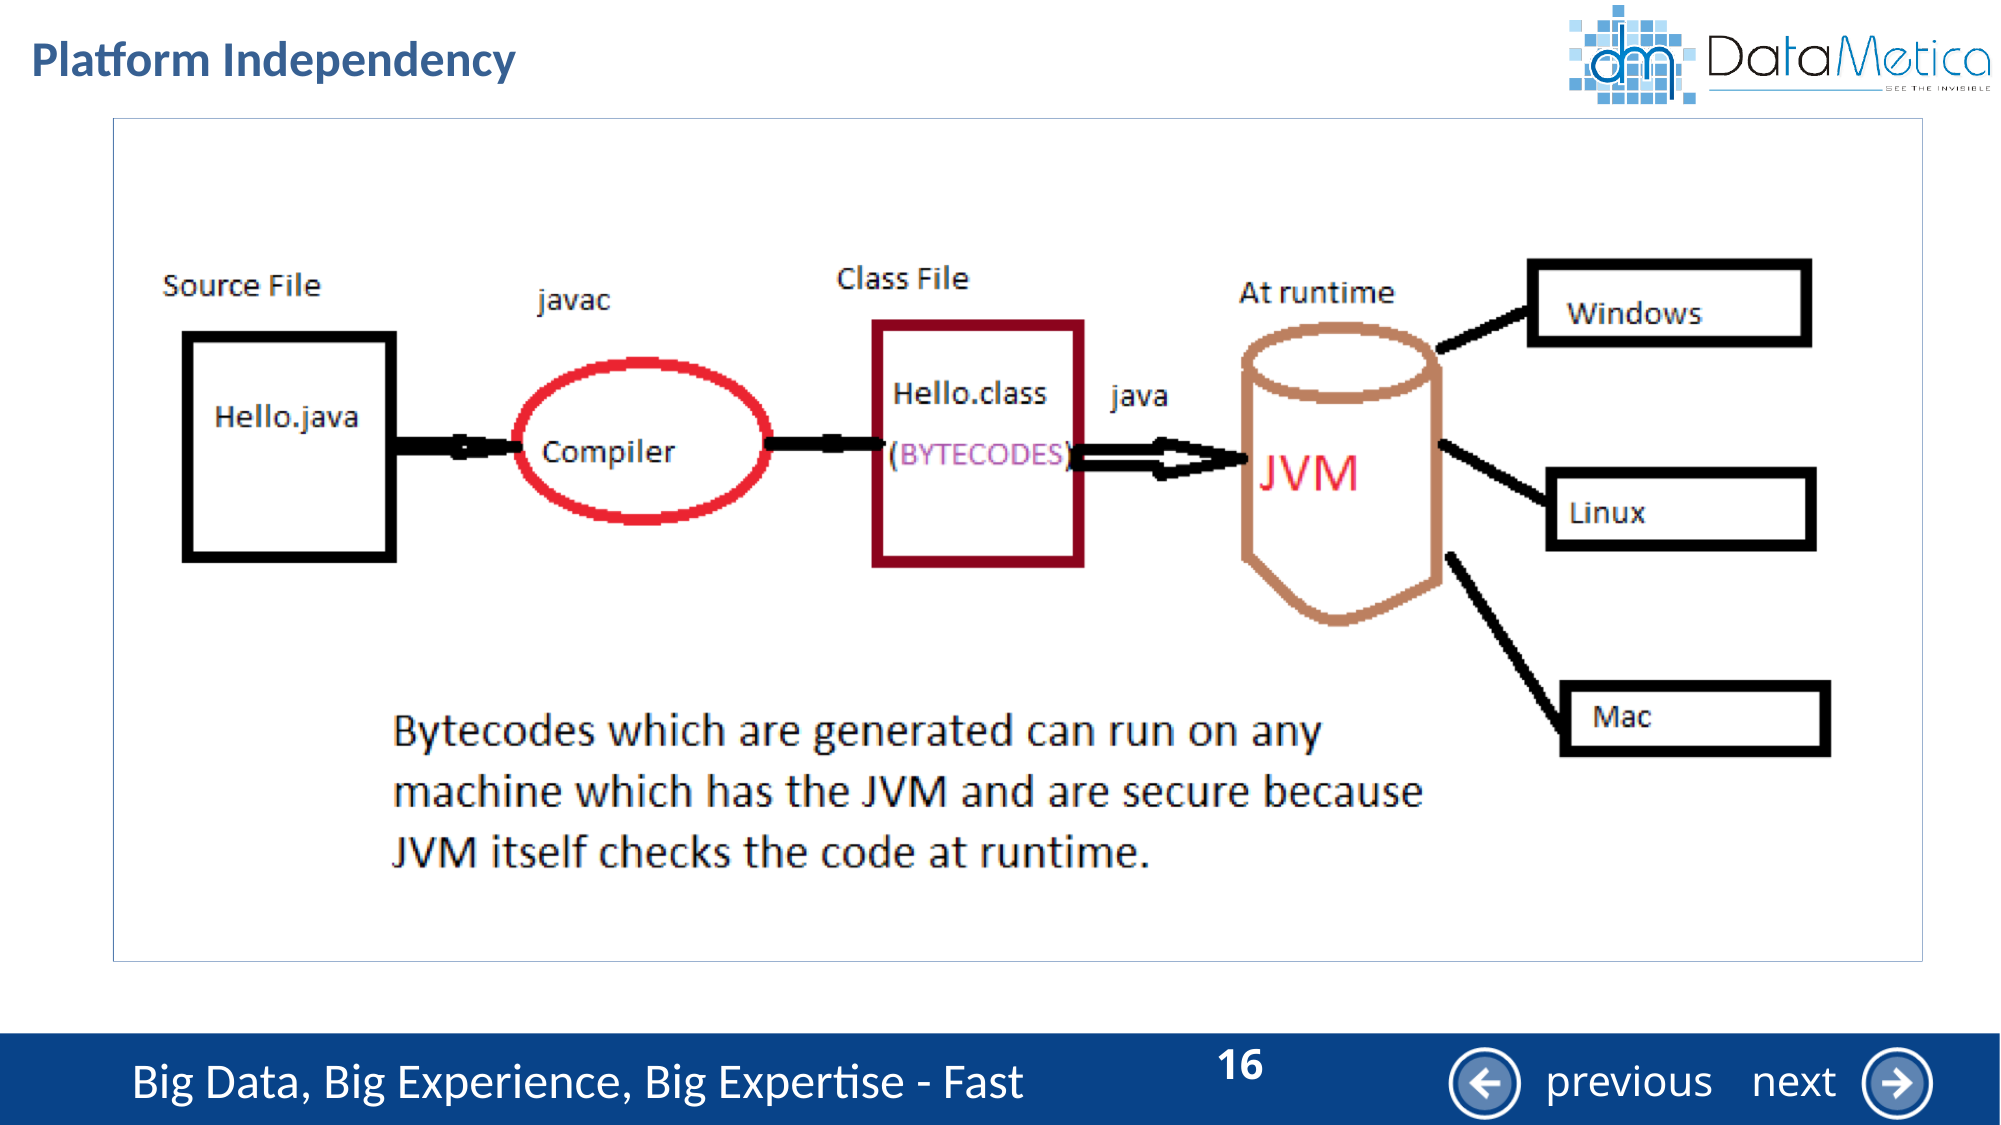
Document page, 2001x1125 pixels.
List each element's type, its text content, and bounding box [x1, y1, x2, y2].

slide_number 16 [828, 1036, 1279, 1097]
text_box previous [1530, 1049, 1736, 1110]
text_box next [1736, 1049, 1853, 1110]
text_box Platform Independency [16, 18, 1539, 94]
text_box Big Data, Big Experience, Big Expertise - Fast [116, 1048, 1134, 1109]
picture [102, 5, 1993, 973]
text_box [0, 1032, 2000, 1125]
picture [1861, 1045, 1935, 1121]
picture [1448, 1045, 1523, 1121]
